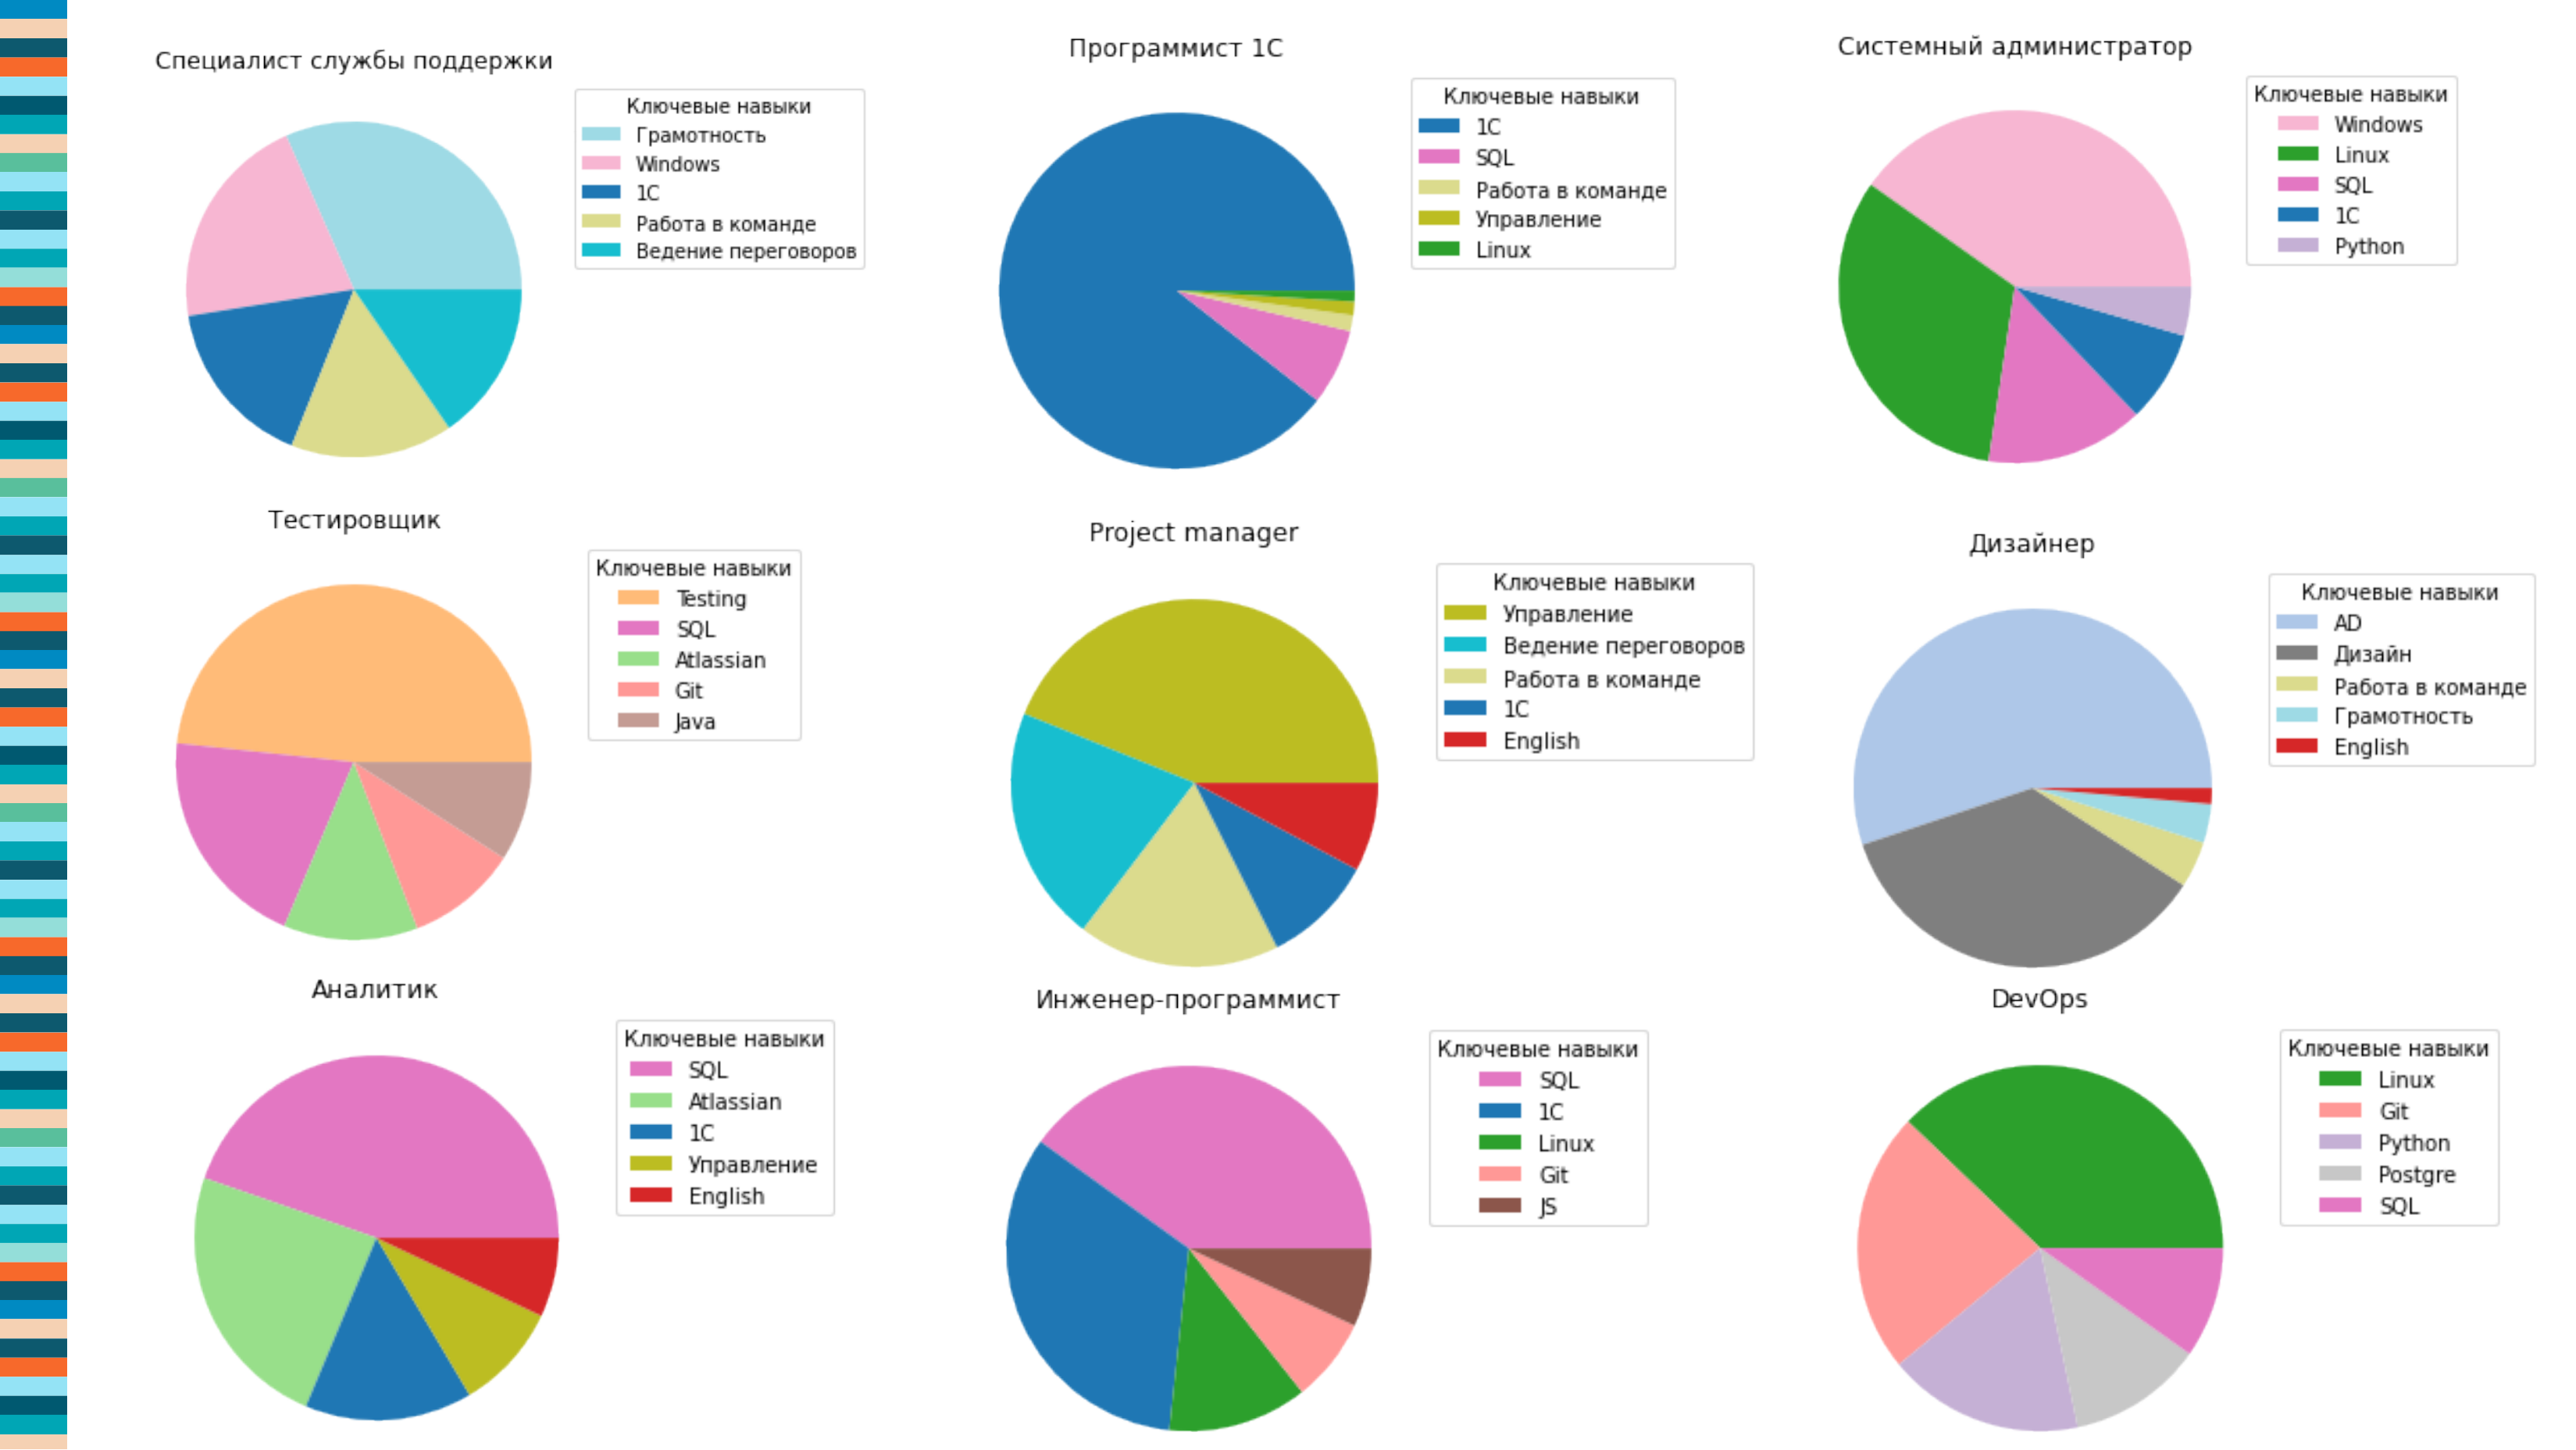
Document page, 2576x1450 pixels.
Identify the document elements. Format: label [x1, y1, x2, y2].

picture [83, 21, 2549, 1450]
text_box [0, 0, 68, 1450]
